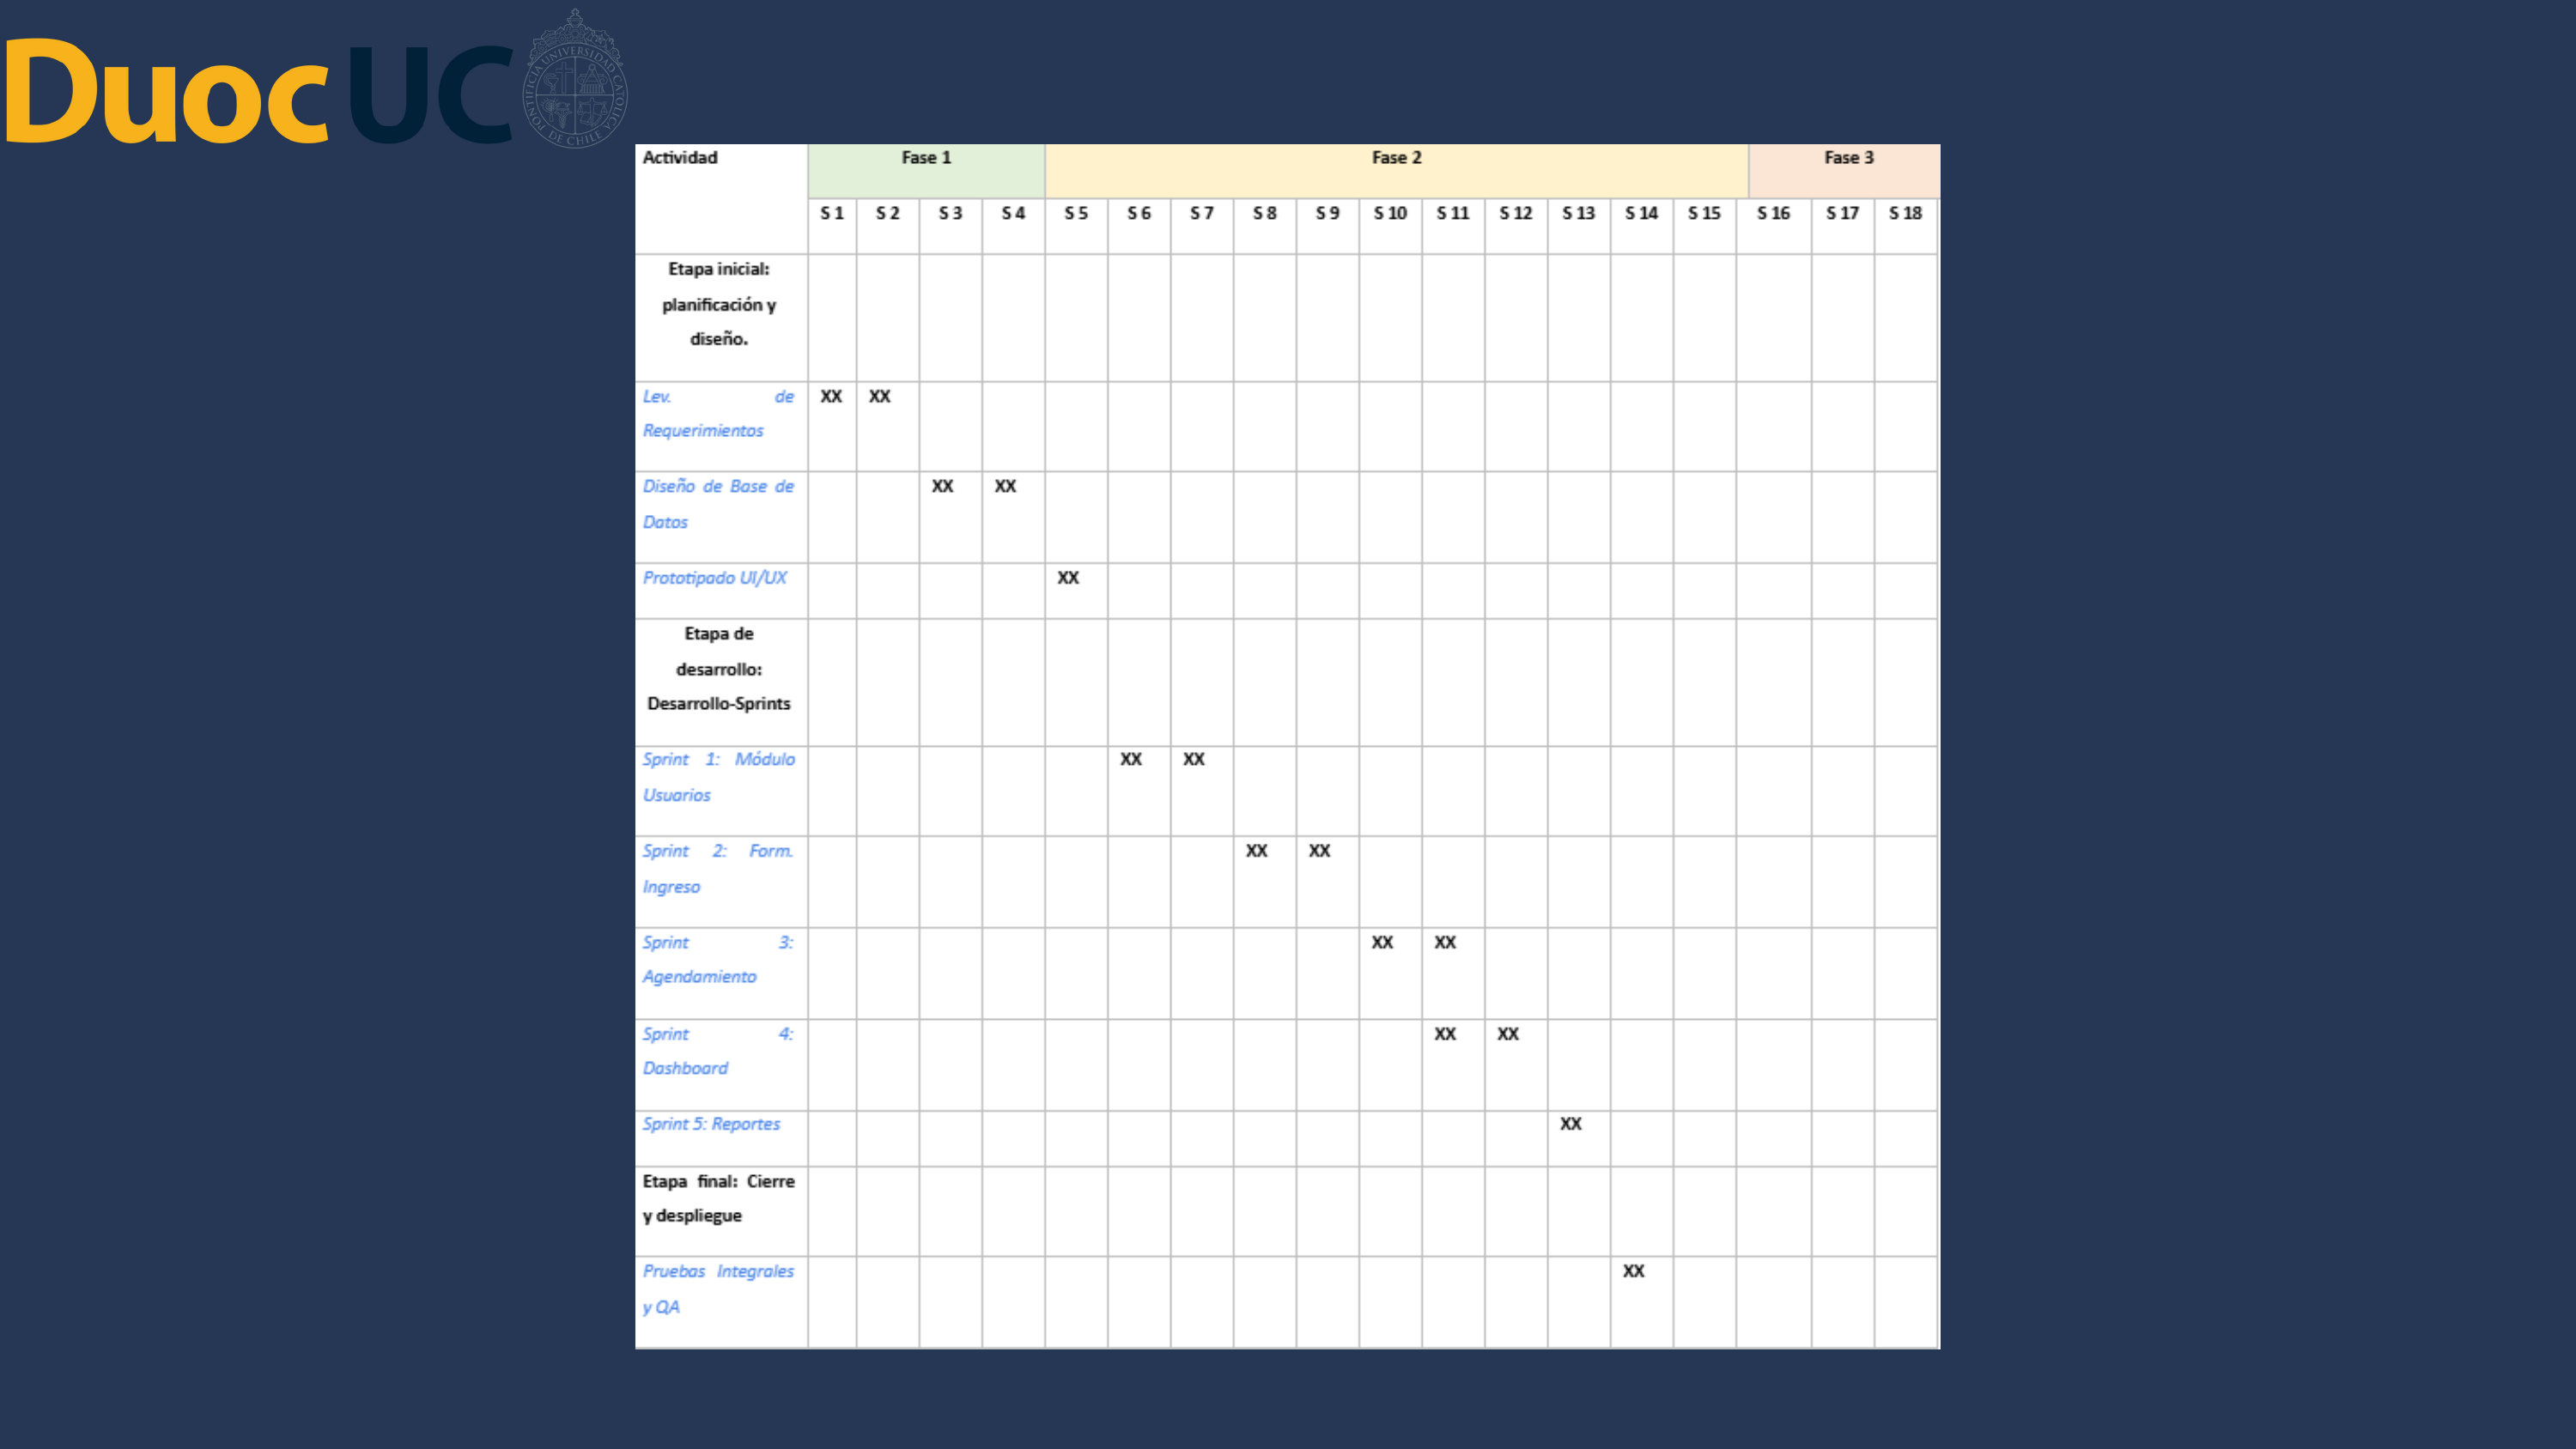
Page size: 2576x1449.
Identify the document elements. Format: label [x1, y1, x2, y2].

text_box [0, 0, 636, 157]
text_box [635, 144, 1941, 1349]
